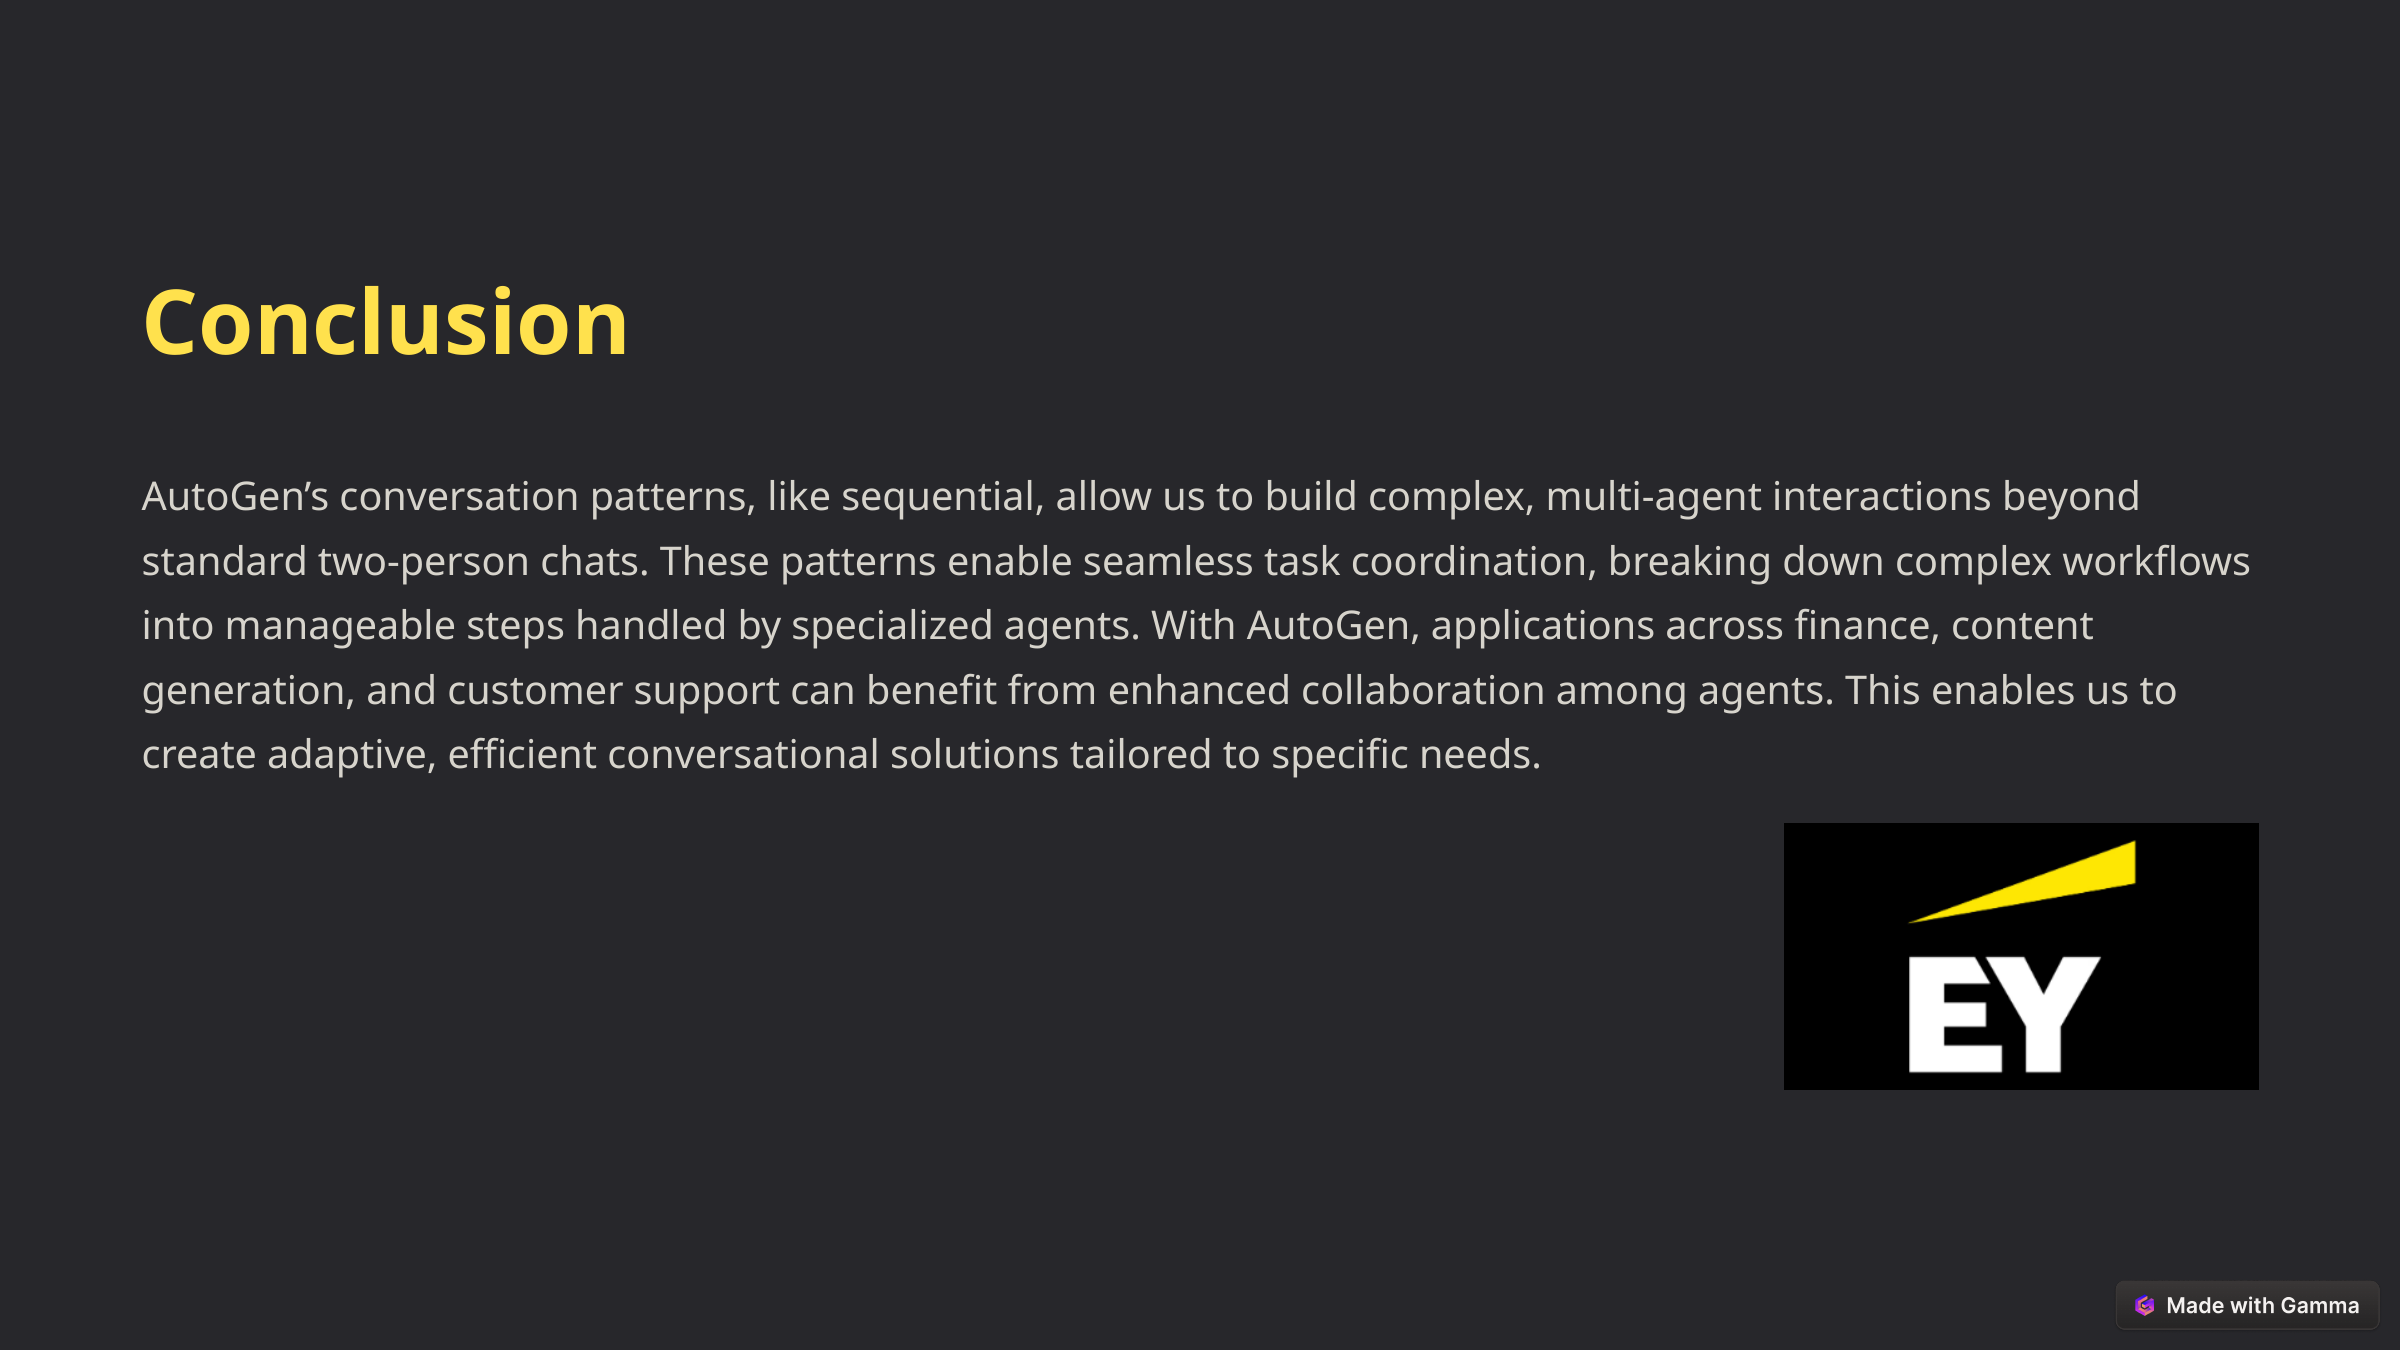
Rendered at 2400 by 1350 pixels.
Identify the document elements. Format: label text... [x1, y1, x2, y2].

picture [2106, 1271, 2389, 1339]
text_box Conclusion [141, 260, 1042, 373]
text_box AutoGen’s conversation patterns, like sequential, allow us to build complex, multi-agent interactions beyond standard two-person chats. These patterns enable seamless task coordination, breaking down complex workflows into manageable steps handled by specialized agents. With AutoGen, applications across finance, content generation, and customer support can benefit from enhanced collaboration among agents. This enables us to create adaptive, efficient conversational solutions tailored to specific needs. [141, 453, 2259, 778]
picture [1784, 823, 2259, 1090]
